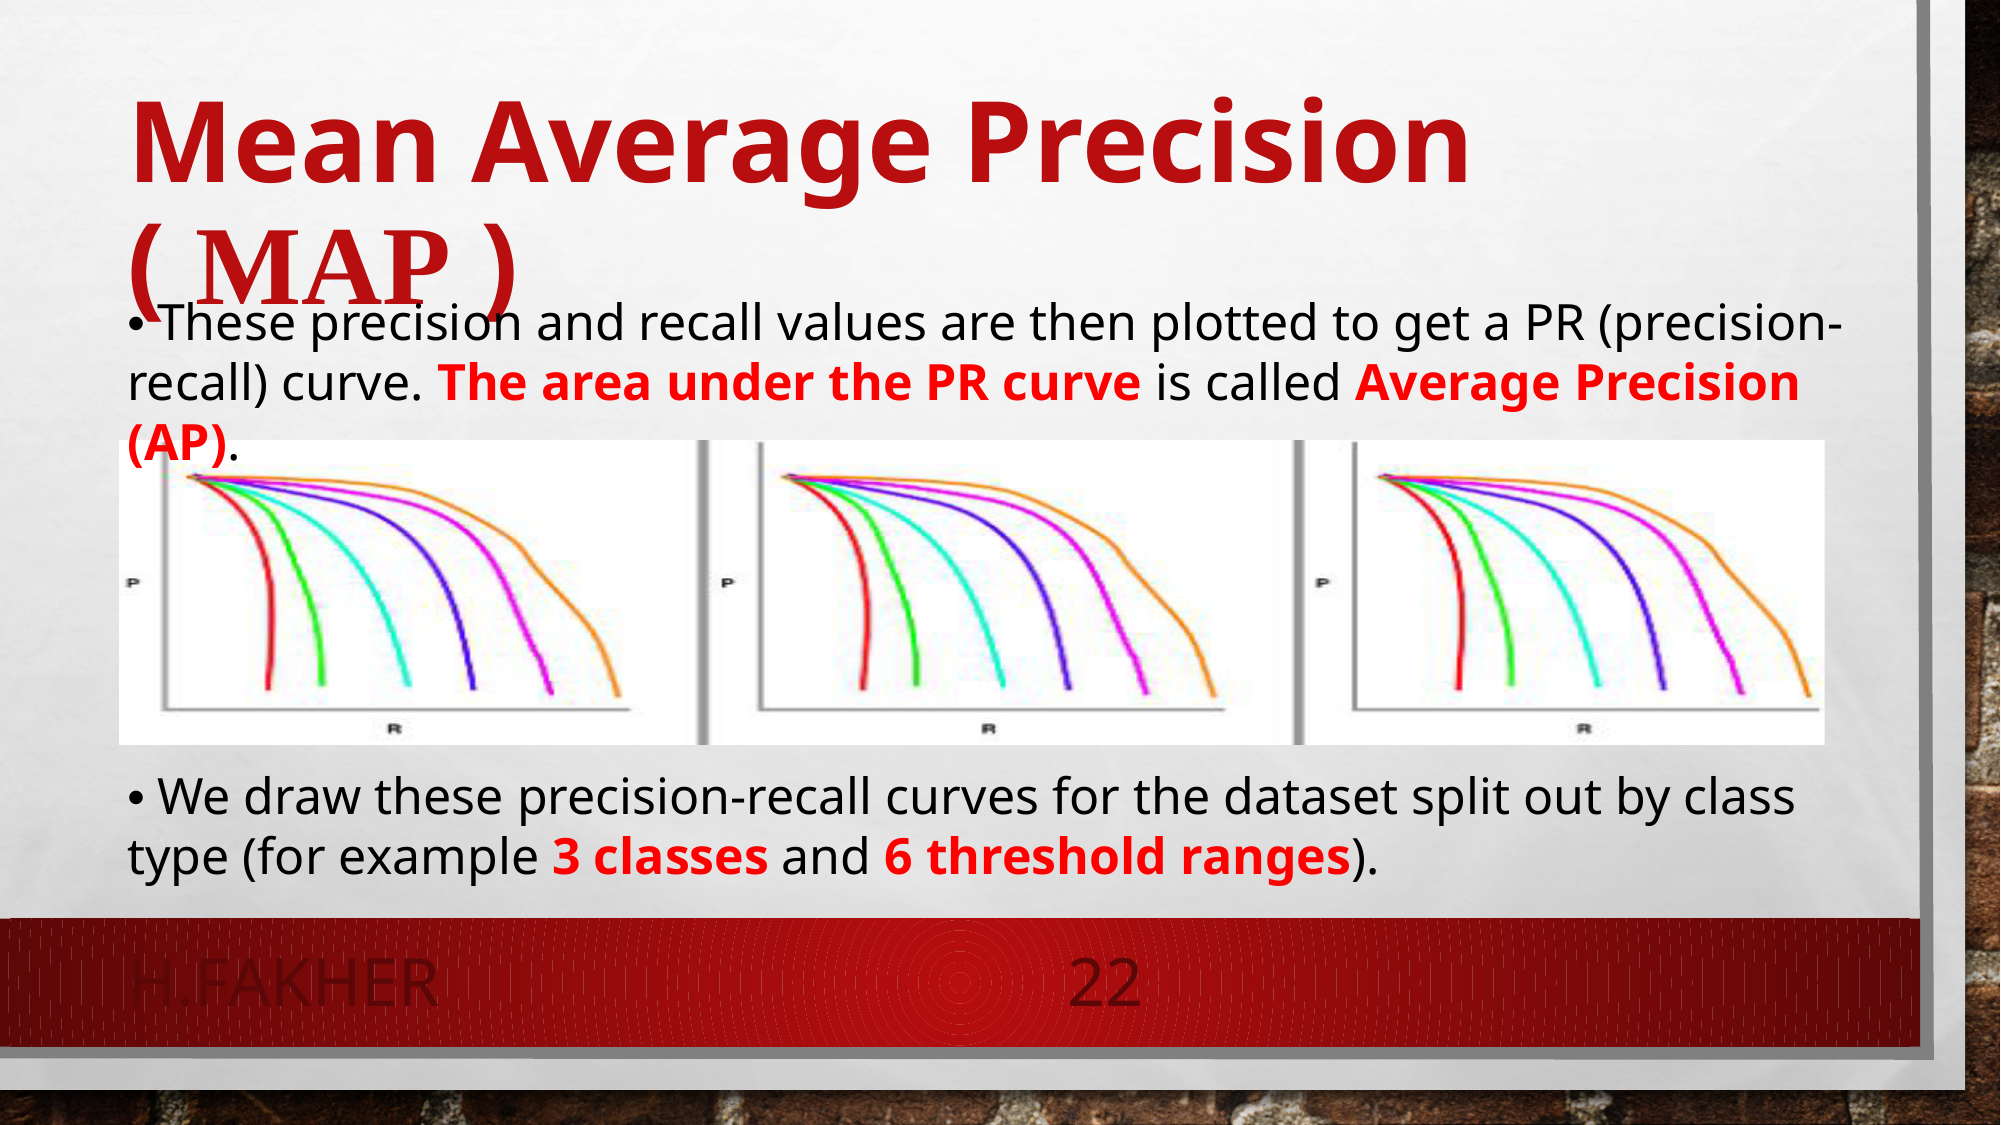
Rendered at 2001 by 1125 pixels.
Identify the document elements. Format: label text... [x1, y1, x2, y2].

title Mean Average Precision ( MAP ) [112, 112, 1818, 283]
text_box • These precision and recall values are then plotted to get a PR (precision-recall) curve. The area under the PR curve is called Average Precision (AP). [112, 283, 1915, 478]
picture [0, 0, 2000, 1125]
picture [118, 440, 1825, 745]
text_box • We draw these precision-recall curves for the dataset split out by class type (for example 3 classes and 6 threshold ranges). [112, 757, 1825, 892]
footer H.Fakher [112, 944, 1015, 1027]
slide_number 22 [1031, 944, 1181, 1027]
